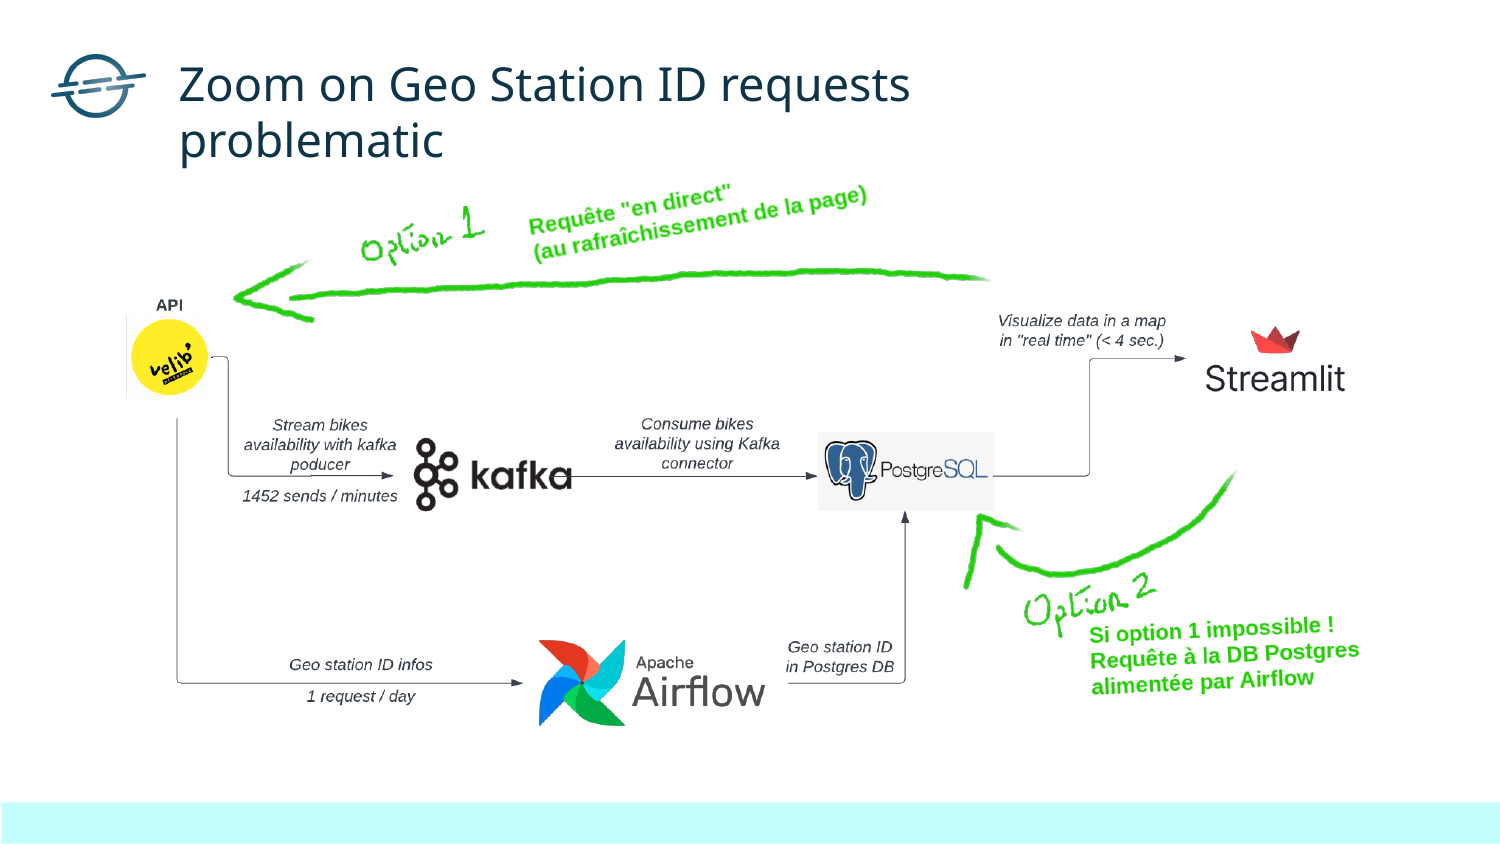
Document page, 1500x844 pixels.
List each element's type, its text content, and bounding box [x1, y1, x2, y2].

picture [50, 154, 1392, 756]
picture [50, 53, 146, 118]
text_box [1, 802, 1500, 844]
text_box Zoom on Geo Station ID requests problematic [163, 39, 1053, 153]
